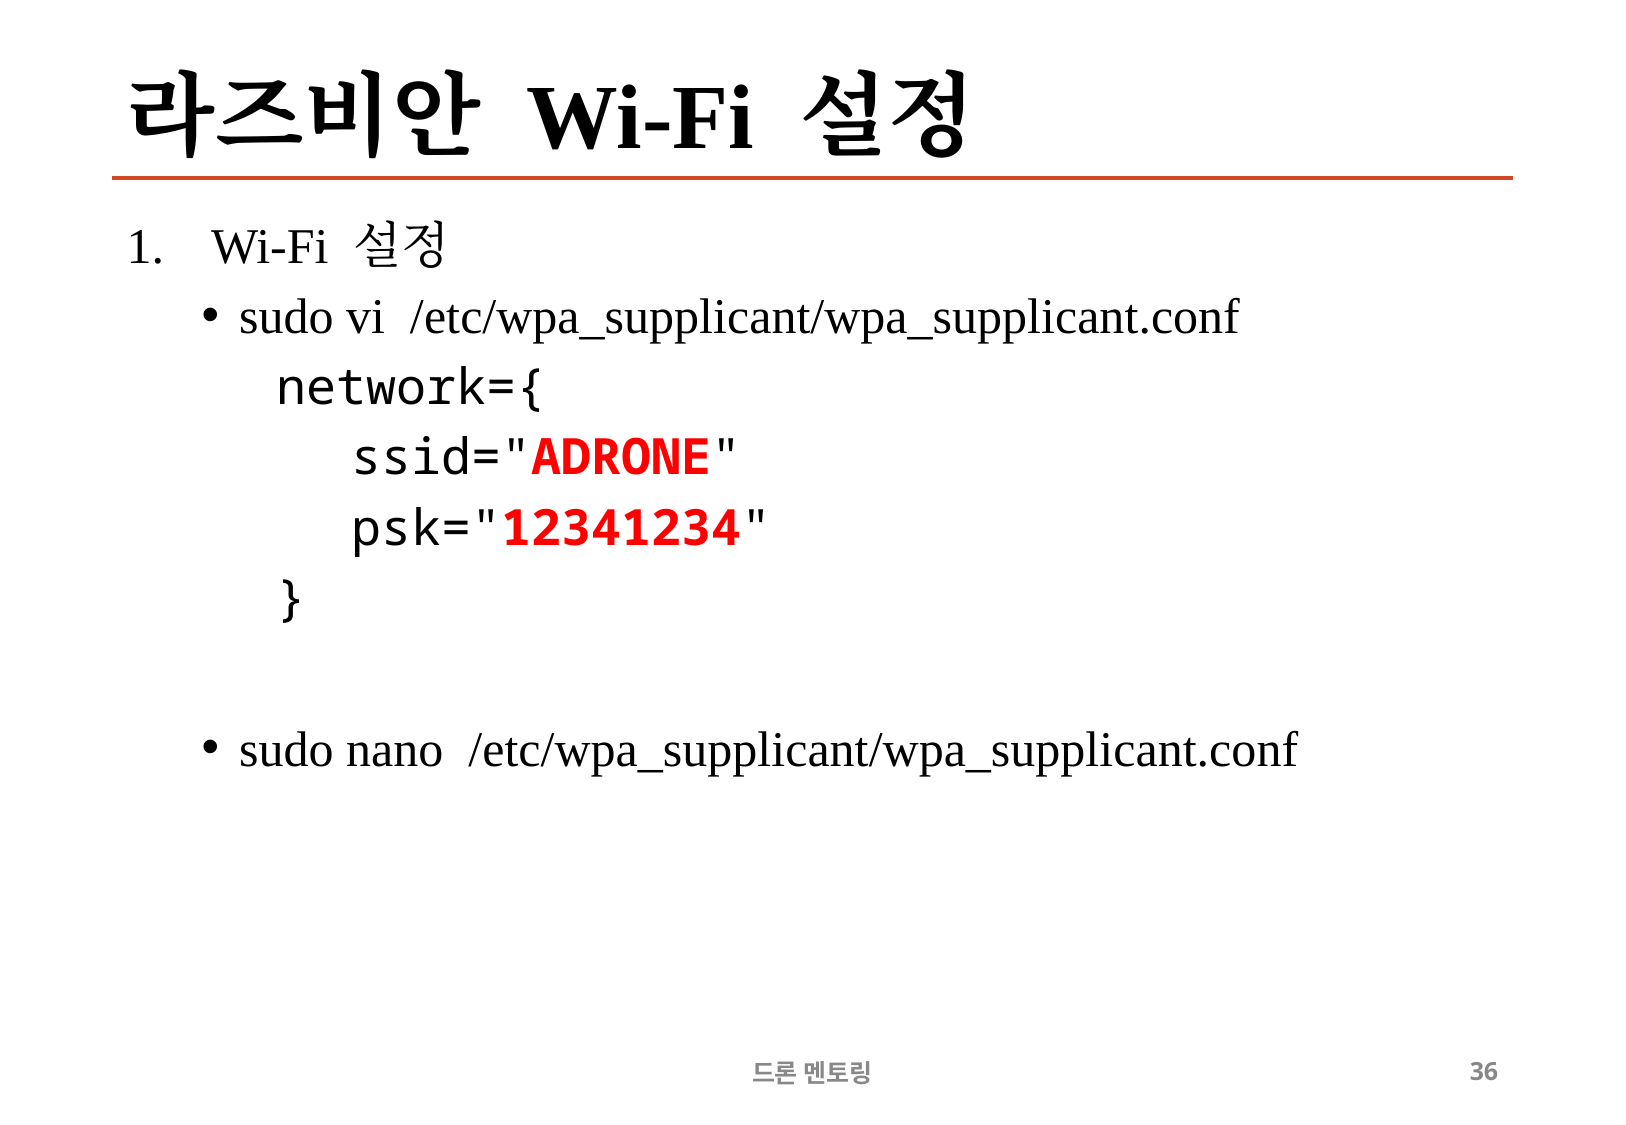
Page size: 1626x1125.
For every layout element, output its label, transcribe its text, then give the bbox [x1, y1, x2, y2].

footer 드론 멘토링 [538, 1042, 1087, 1103]
list Wi-Fi 설정 sudo vi /etc/wpa_supplicant/wpa_supplicant.conf network={ ssid="ADRONE" psk="12341234" } sudo nano /etc/wpa_supplicant/wpa_supplicant.conf [111, 205, 1514, 1014]
title 라즈비안 Wi-Fi 설정 [111, 59, 1514, 179]
slide_number ‹#› [1433, 1042, 1514, 1103]
